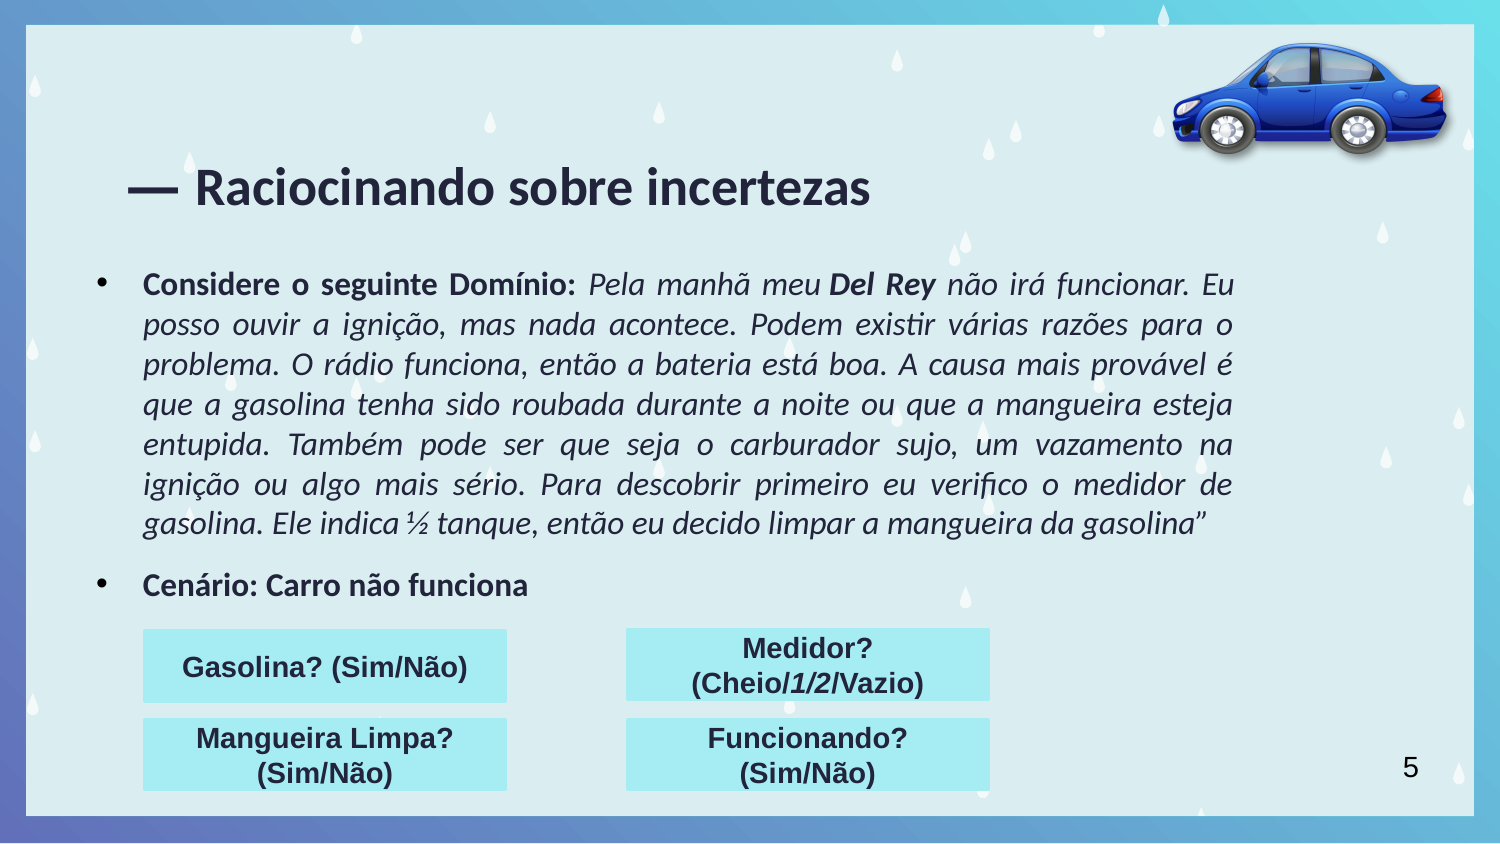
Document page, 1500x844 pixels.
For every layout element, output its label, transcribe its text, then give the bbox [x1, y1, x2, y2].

text_box Cenário: Carro não funciona [80, 555, 592, 611]
text_box Considere o seguinte Domínio: Pela manhã meu Del Rey não irá funcionar. Eu posso ouvir a ignição, mas nada acontece. Podem existir várias razões para o problema. O rádio funciona, então a bateria está boa. A causa mais provável é que a gasolina tenha sido roubada durante a noite ou que a mangueira esteja entupida. Também pode ser que seja o carburador sujo, um vazamento na ignição ou algo mais sério. Para descobrir primeiro eu verifico o medidor de gasolina. Ele indica ½ tanque, então eu decido limpar a mangueira da gasolina” [81, 254, 1251, 550]
text_box Medidor? (Cheio/1/2/Vazio) [626, 628, 990, 701]
text_box Gasolina? (Sim/Não) [143, 629, 507, 703]
picture [1389, 39, 1451, 159]
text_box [948, 3, 1389, 267]
text_box 5 [1387, 741, 1438, 792]
title — Raciocinando sobre incertezas [111, 134, 943, 233]
text_box Mangueira Limpa? (Sim/Não) [143, 718, 507, 791]
text_box Funcionando? (Sim/Não) [626, 718, 990, 791]
